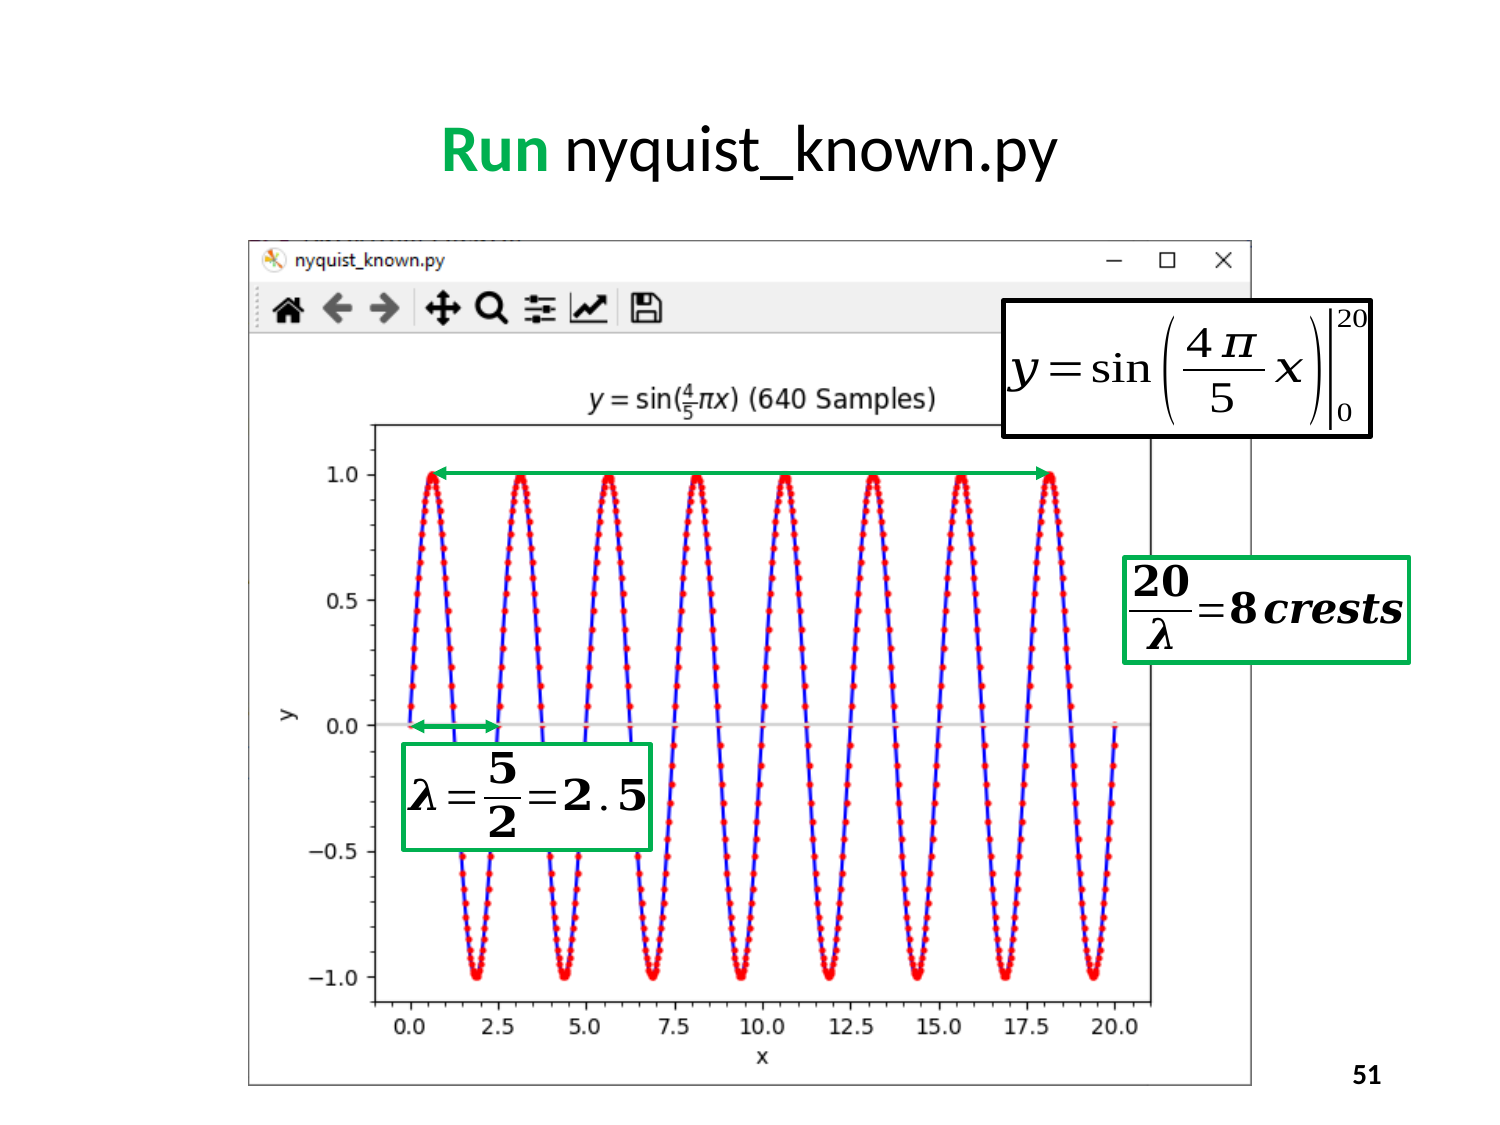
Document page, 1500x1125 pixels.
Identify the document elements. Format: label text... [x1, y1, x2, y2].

title Run nyquist_known.py [103, 59, 1397, 241]
slide_number 51 [1059, 1042, 1397, 1103]
picture [248, 240, 1252, 1086]
